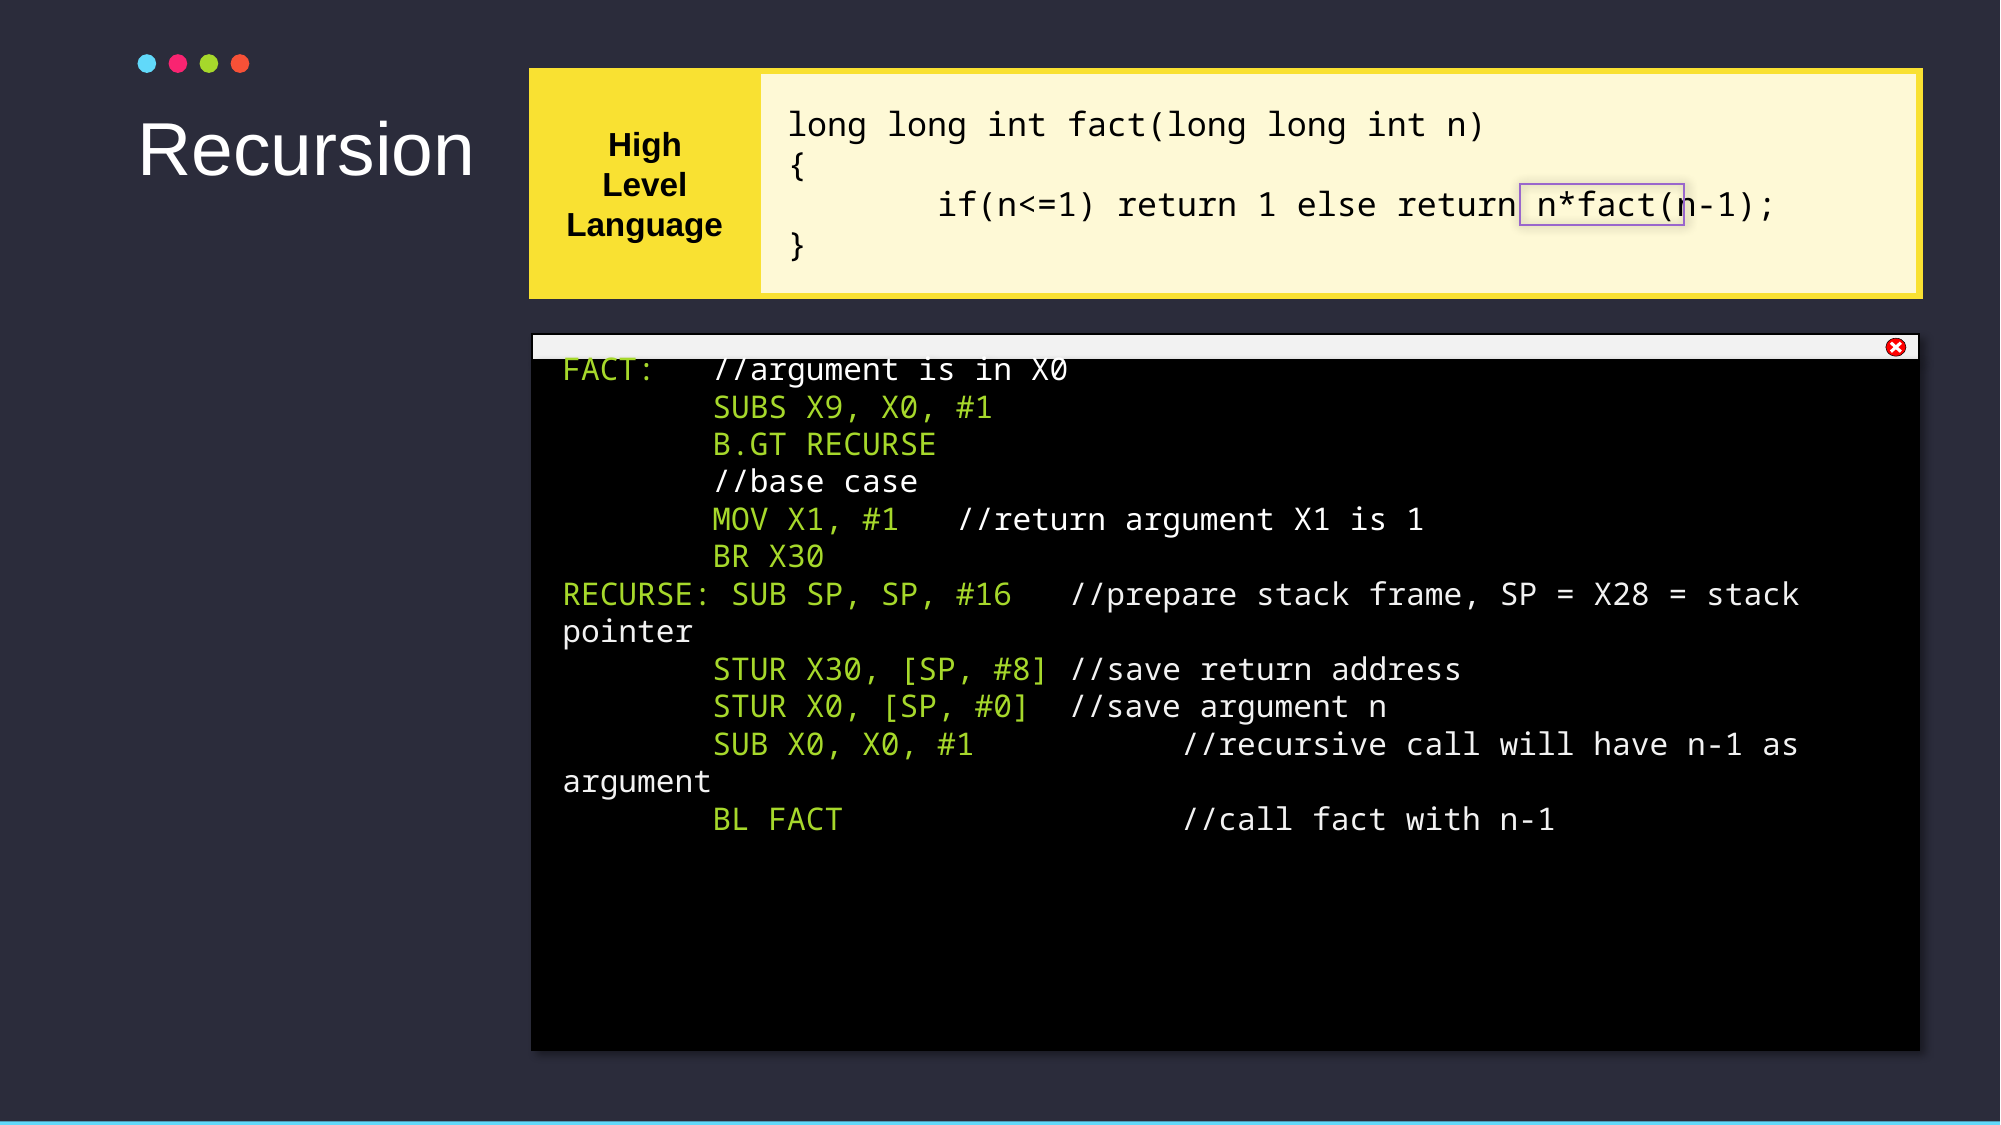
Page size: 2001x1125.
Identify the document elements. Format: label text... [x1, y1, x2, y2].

text_box High Level Language [531, 70, 756, 297]
text_box [531, 333, 1920, 359]
text_box FACT: //argument is in X0 SUBS X9, X0, #1 B.GT RECURSE //base case MOV X1, #1 //return argument X1 is 1 BR X30 //return RECURSE: SUB SP, SP, #16 //prepare stack frame, SP = X28 = stack pointer STUR X30, [SP, #8] //save return address STUR X0, [SP, #0] //save argument n SUB X0, X0, #1 //recursive call will have n-1 as argument BL FACT //call fact with n-1 //return from recursive call, fact(n-1) is in X1 LDUR X0, [SP, #0] //restore n LDUR X30, [SP, #8] //restore return address ADD SP, SP, #16 //restore stack pointer MUL X1, X0, X1 //value to be returned = n*fact(n-1) BR X30 //return [531, 359, 1920, 1051]
title Recursion [137, 111, 531, 193]
text_box [1519, 183, 1685, 226]
text_box long long int fact(long long int n) { if(n<=1) return 1 else return n*fact(n-1); } [756, 70, 1920, 297]
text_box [1885, 338, 1906, 357]
